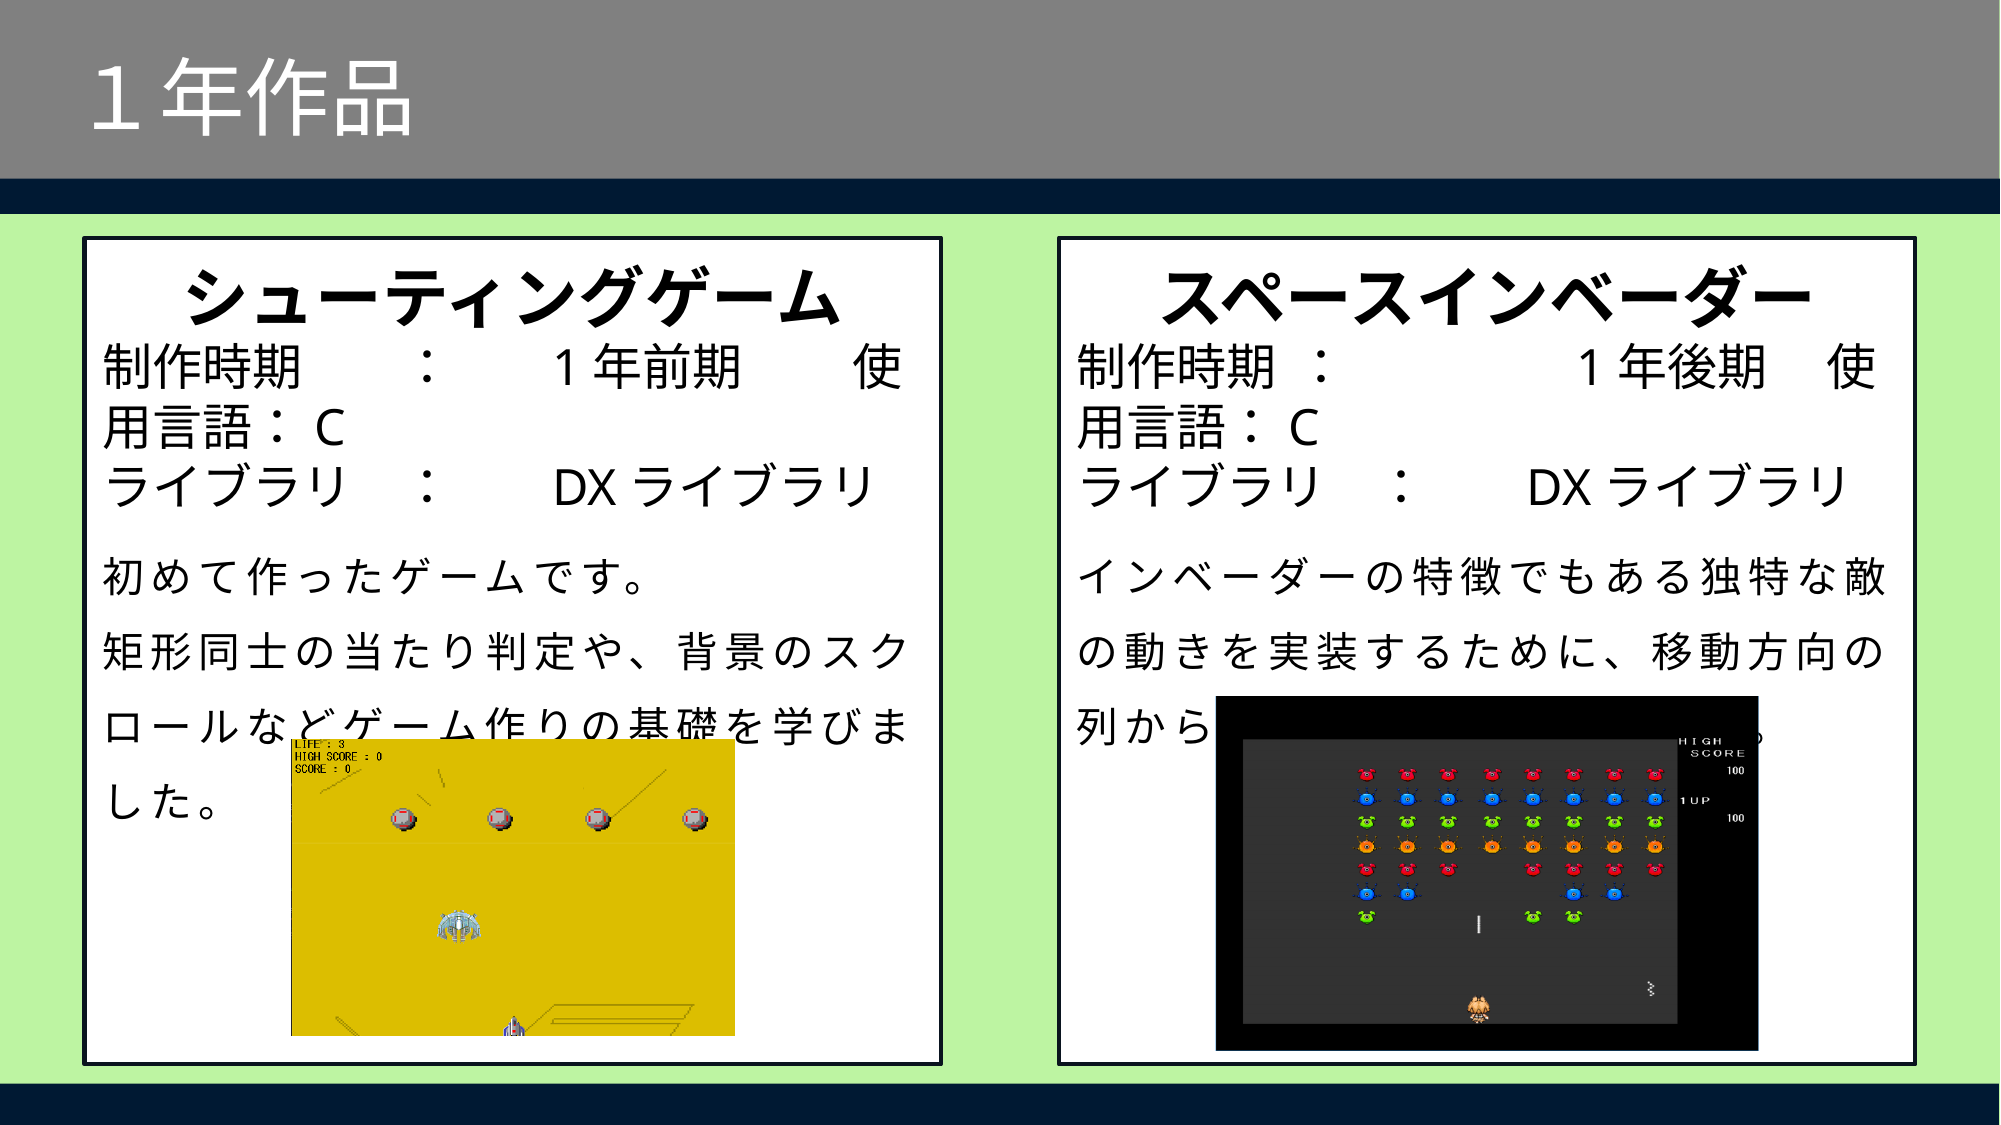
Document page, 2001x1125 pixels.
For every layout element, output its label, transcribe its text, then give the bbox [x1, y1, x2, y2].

picture [1215, 696, 1759, 1052]
title １年作品 [59, 36, 1949, 155]
picture [290, 739, 735, 1036]
text_box スペースインベーダー 制作時期 ： 1年後期 使用言語：C ライブラリ ： DXライブラリ インベーダーの特徴でもある独特な敵の動きを実装するために、移動方向の列から順に動くようにしました。 [1058, 237, 1916, 1065]
text_box シューティングゲーム 制作時期 ： 1年前期 使用言語：C ライブラリ ： DXライブラリ 初めて作ったゲームです。 矩形同士の当たり判定や、背景のスクロールなどゲーム作りの基礎を学びました。 [84, 237, 941, 1065]
